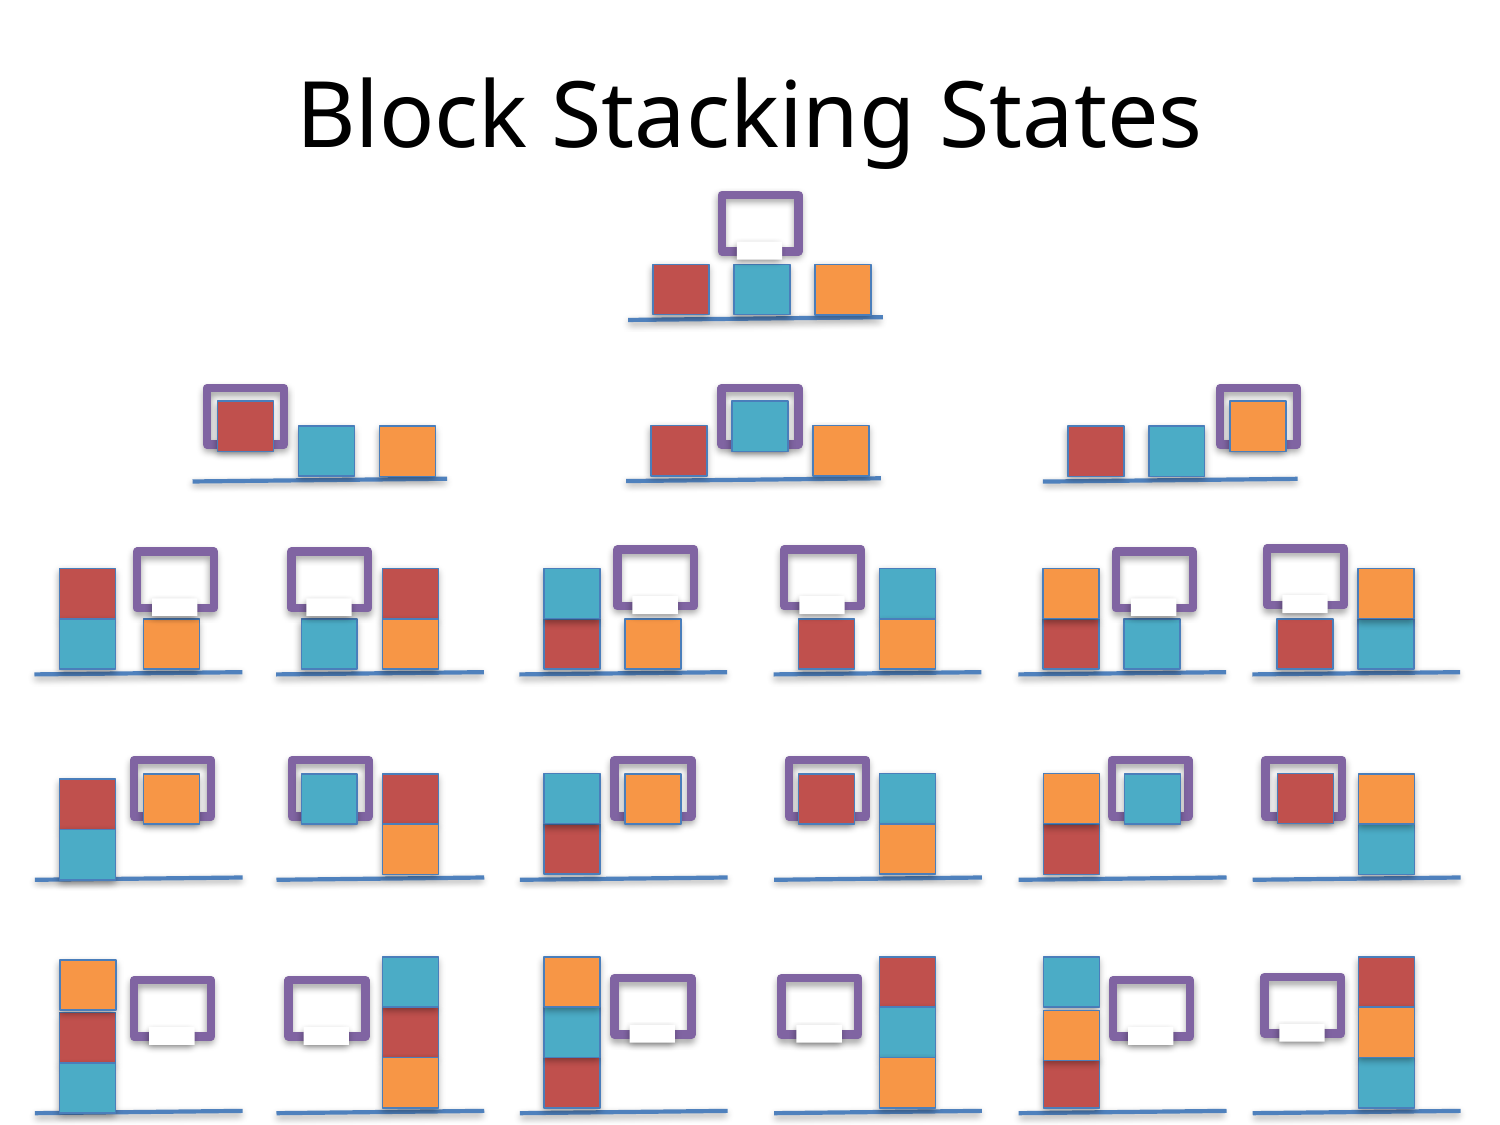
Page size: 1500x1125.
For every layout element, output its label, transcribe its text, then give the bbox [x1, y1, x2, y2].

text_box [614, 759, 692, 817]
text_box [519, 671, 728, 675]
text_box [1358, 1064, 1415, 1109]
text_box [773, 671, 982, 675]
text_box [879, 568, 936, 618]
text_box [34, 877, 243, 881]
text_box [652, 264, 710, 315]
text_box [1266, 548, 1345, 614]
text_box [879, 1006, 936, 1056]
text_box [382, 956, 439, 1008]
text_box [543, 568, 601, 619]
text_box [543, 1064, 601, 1109]
text_box [1111, 759, 1189, 817]
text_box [1018, 1110, 1227, 1114]
text_box [650, 425, 708, 476]
text_box [133, 759, 212, 817]
text_box [382, 568, 439, 618]
text_box [624, 773, 682, 825]
text_box [543, 773, 601, 824]
text_box [879, 823, 936, 875]
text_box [614, 977, 692, 1044]
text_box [275, 671, 485, 675]
text_box [731, 400, 789, 452]
text_box [382, 618, 439, 670]
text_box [1252, 877, 1461, 881]
text_box [543, 627, 601, 670]
text_box [59, 1062, 116, 1109]
text_box [1358, 831, 1415, 875]
text_box [59, 618, 116, 670]
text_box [721, 194, 799, 260]
text_box [879, 773, 936, 823]
text_box [291, 759, 370, 817]
text_box [59, 1018, 116, 1062]
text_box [133, 979, 212, 1046]
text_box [1115, 551, 1194, 617]
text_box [34, 1110, 243, 1114]
text_box [1043, 832, 1100, 875]
text_box [59, 778, 116, 828]
text_box [1358, 1006, 1415, 1058]
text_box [519, 877, 728, 881]
text_box [543, 956, 601, 1008]
text_box [1358, 956, 1415, 1006]
text_box [379, 425, 436, 477]
text_box [206, 387, 285, 445]
text_box [382, 1057, 439, 1109]
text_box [1042, 478, 1298, 482]
text_box [543, 1014, 601, 1058]
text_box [773, 877, 983, 881]
text_box [59, 568, 116, 618]
text_box [59, 959, 117, 1011]
text_box [814, 264, 872, 315]
text_box [733, 268, 791, 315]
text_box [143, 773, 200, 825]
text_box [773, 1110, 983, 1114]
text_box [1265, 759, 1343, 817]
text_box [798, 773, 855, 825]
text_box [1112, 979, 1191, 1046]
text_box [217, 400, 274, 452]
text_box [1124, 773, 1181, 825]
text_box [625, 478, 882, 482]
text_box [301, 626, 358, 670]
text_box [382, 823, 439, 875]
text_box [1252, 1110, 1461, 1114]
text_box [1219, 387, 1298, 445]
text_box [1277, 773, 1334, 824]
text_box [1018, 877, 1227, 881]
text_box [276, 877, 485, 881]
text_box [136, 551, 215, 617]
text_box [798, 623, 855, 670]
text_box [788, 759, 867, 817]
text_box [1018, 671, 1227, 675]
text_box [192, 478, 448, 482]
text_box [1357, 627, 1415, 670]
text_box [519, 1110, 728, 1114]
text_box [1042, 627, 1100, 670]
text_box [288, 979, 366, 1046]
text_box [1229, 400, 1287, 452]
title Block Stacking States [75, 17, 1425, 205]
text_box [1043, 1010, 1100, 1061]
text_box [1043, 956, 1100, 1008]
text_box [812, 425, 870, 476]
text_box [34, 671, 243, 675]
text_box [1357, 568, 1415, 619]
text_box [879, 956, 936, 1006]
text_box [543, 832, 601, 875]
text_box [1067, 425, 1125, 477]
text_box [624, 623, 682, 670]
text_box [1043, 773, 1100, 824]
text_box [276, 1110, 485, 1114]
text_box [1042, 568, 1100, 619]
text_box [382, 1014, 439, 1056]
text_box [1264, 976, 1342, 1042]
text_box [879, 1057, 936, 1109]
text_box [301, 773, 358, 825]
text_box [721, 387, 799, 445]
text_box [291, 551, 369, 617]
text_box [781, 977, 859, 1044]
text_box [1148, 425, 1205, 477]
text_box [1252, 671, 1461, 675]
text_box [59, 829, 116, 875]
text_box [298, 425, 355, 477]
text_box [617, 549, 695, 615]
text_box [1358, 773, 1415, 825]
text_box [879, 618, 936, 670]
text_box [1276, 623, 1334, 670]
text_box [783, 549, 862, 615]
text_box [1043, 1067, 1100, 1109]
text_box [382, 773, 439, 823]
text_box [1123, 626, 1181, 670]
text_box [627, 316, 884, 321]
text_box [143, 626, 200, 670]
